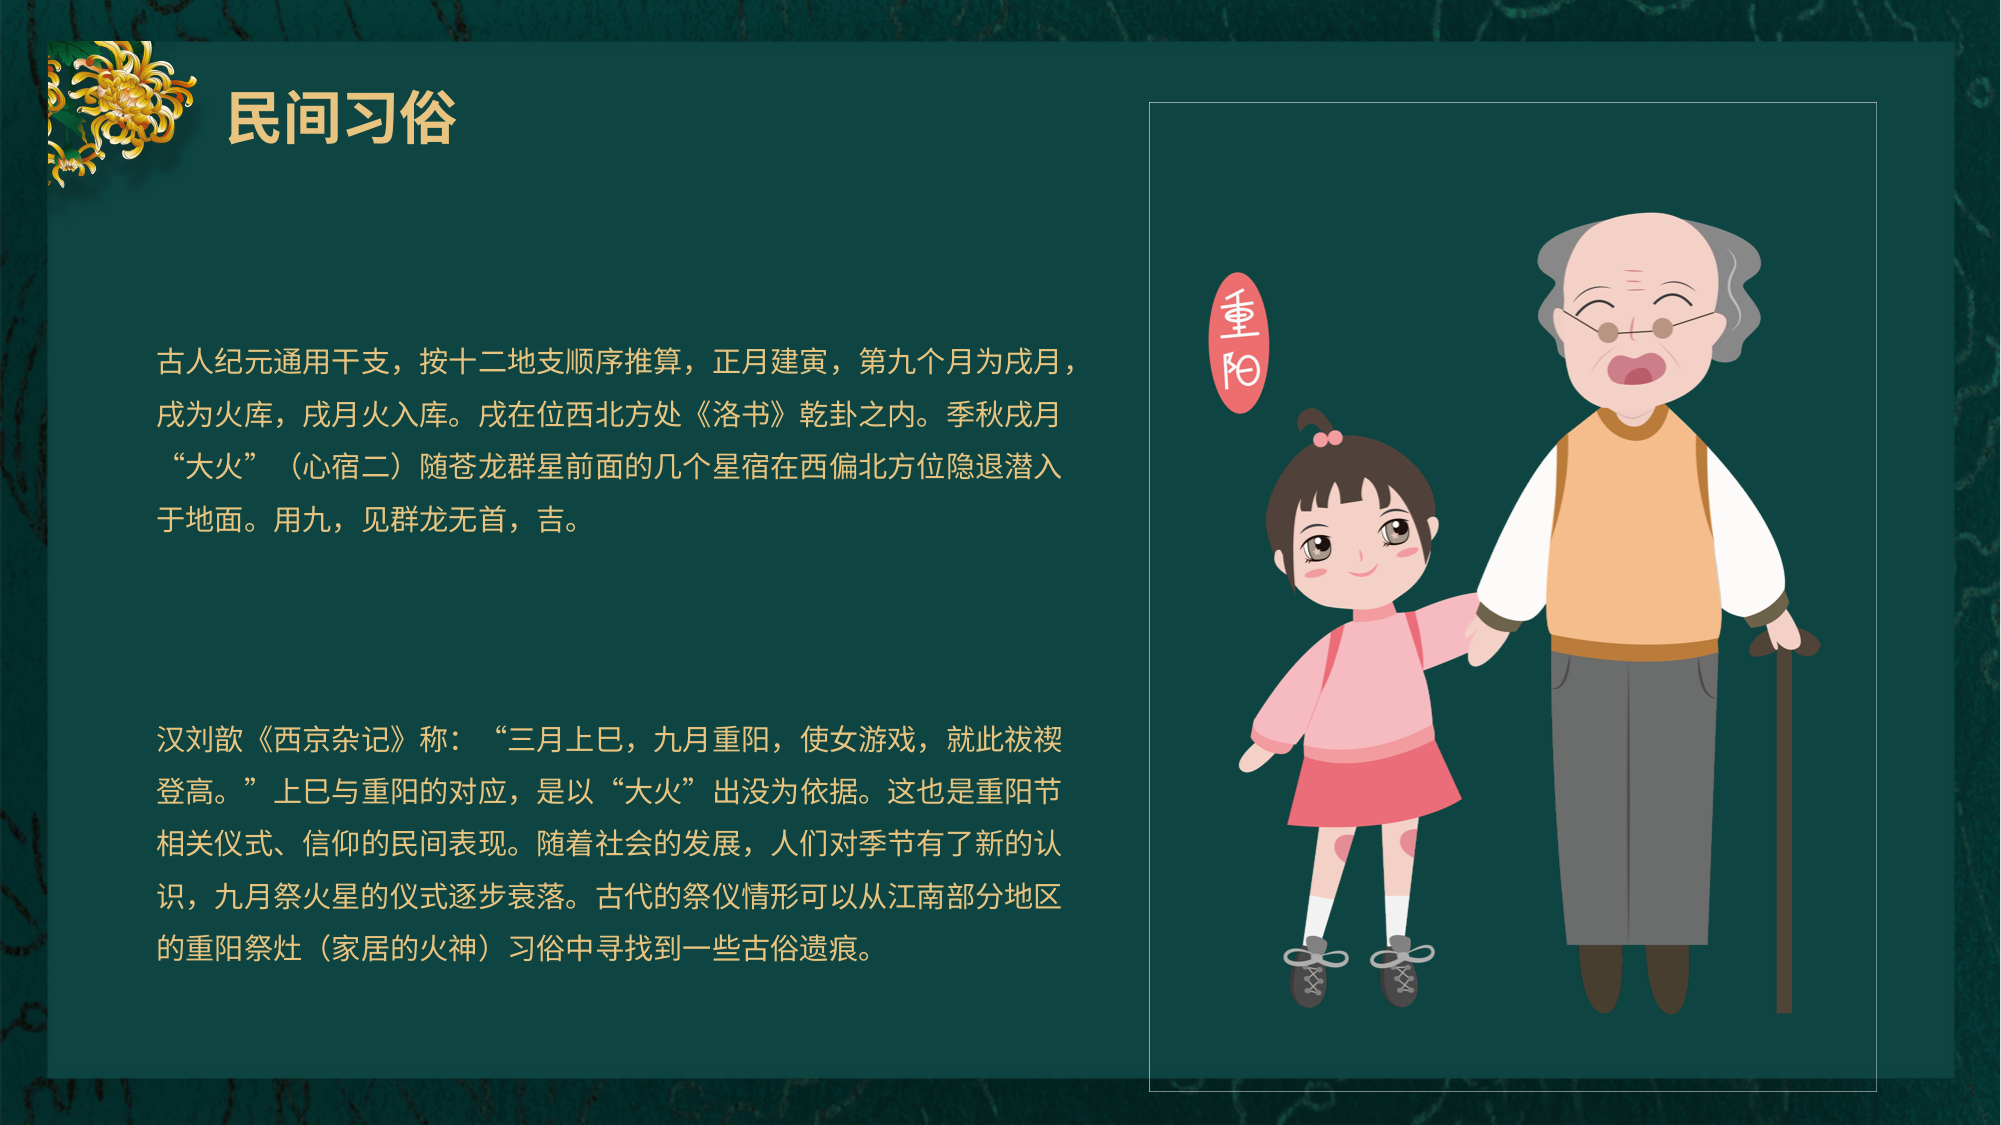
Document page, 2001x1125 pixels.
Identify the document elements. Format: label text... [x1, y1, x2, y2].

text_box 汉刘歆《西京杂记》称：“三月上巳，九月重阳，使女游戏，就此祓禊登高。”上巳与重阳的对应，是以“大火”出没为依据。这也是重阳节相关仪式、信仰的民间表现。随着社会的发展，人们对季节有了新的认识，九月祭火星的仪式逐步衰落。古代的祭仪情形可以从江南部分地区的重阳祭灶（家居的火神）习俗中寻找到一些古俗遗痕。 [141, 695, 1098, 973]
text_box 民间习俗 [210, 73, 473, 159]
text_box 古人纪元通用干支，按十二地支顺序推算，正月建寅，第九个月为戌月，戌为火库，戌月火入库。戌在位西北方处《洛书》乾卦之内。季秋戌月“大火”（心宿二）随苍龙群星前面的几个星宿在西偏北方位隐退潜入于地面。用九，见群龙无首，吉。 [141, 318, 1098, 544]
picture [0, 0, 2001, 1125]
